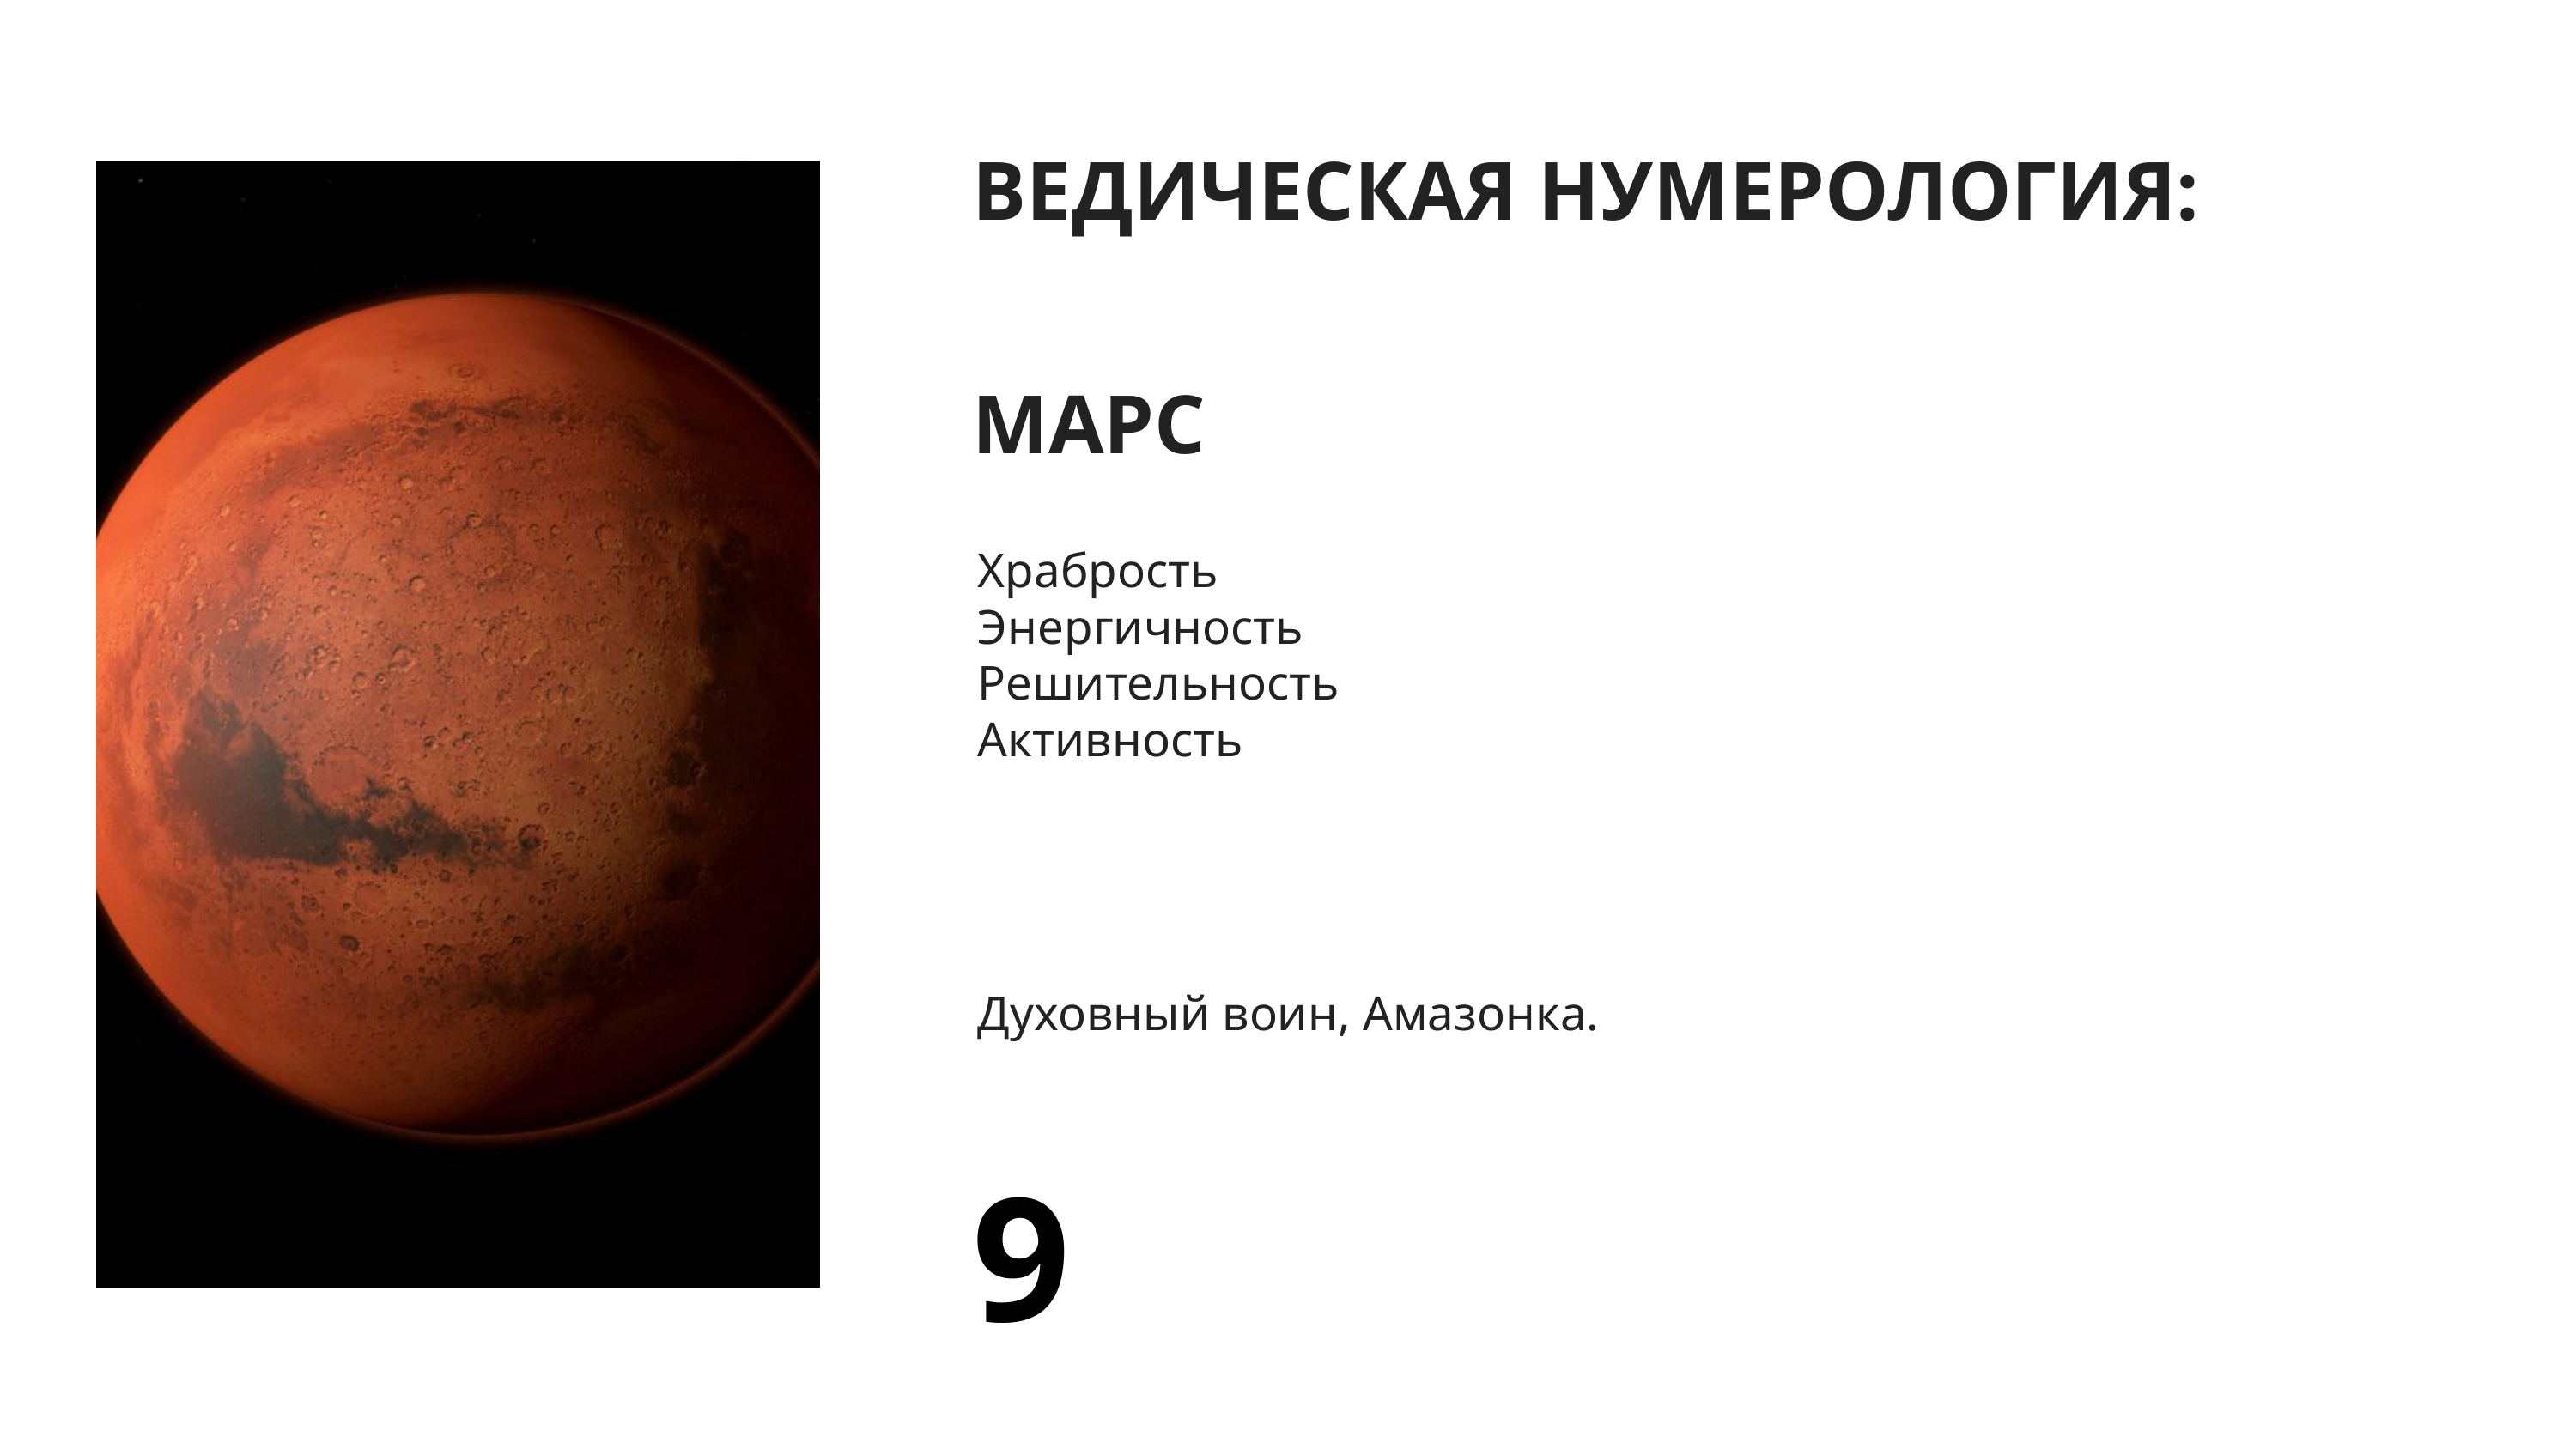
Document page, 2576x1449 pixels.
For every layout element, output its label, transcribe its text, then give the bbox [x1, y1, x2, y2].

text_box 9 [972, 1098, 1082, 1356]
text_box Духовный воин, Амазонка. [977, 870, 2476, 1042]
text_box Храбрость Энергичность Решительность Активность [978, 540, 1352, 767]
picture [96, 161, 820, 1288]
text_box ВЕДИЧЕСКАЯ НУМЕРОЛОГИЯ: МАРС [972, 139, 2258, 534]
